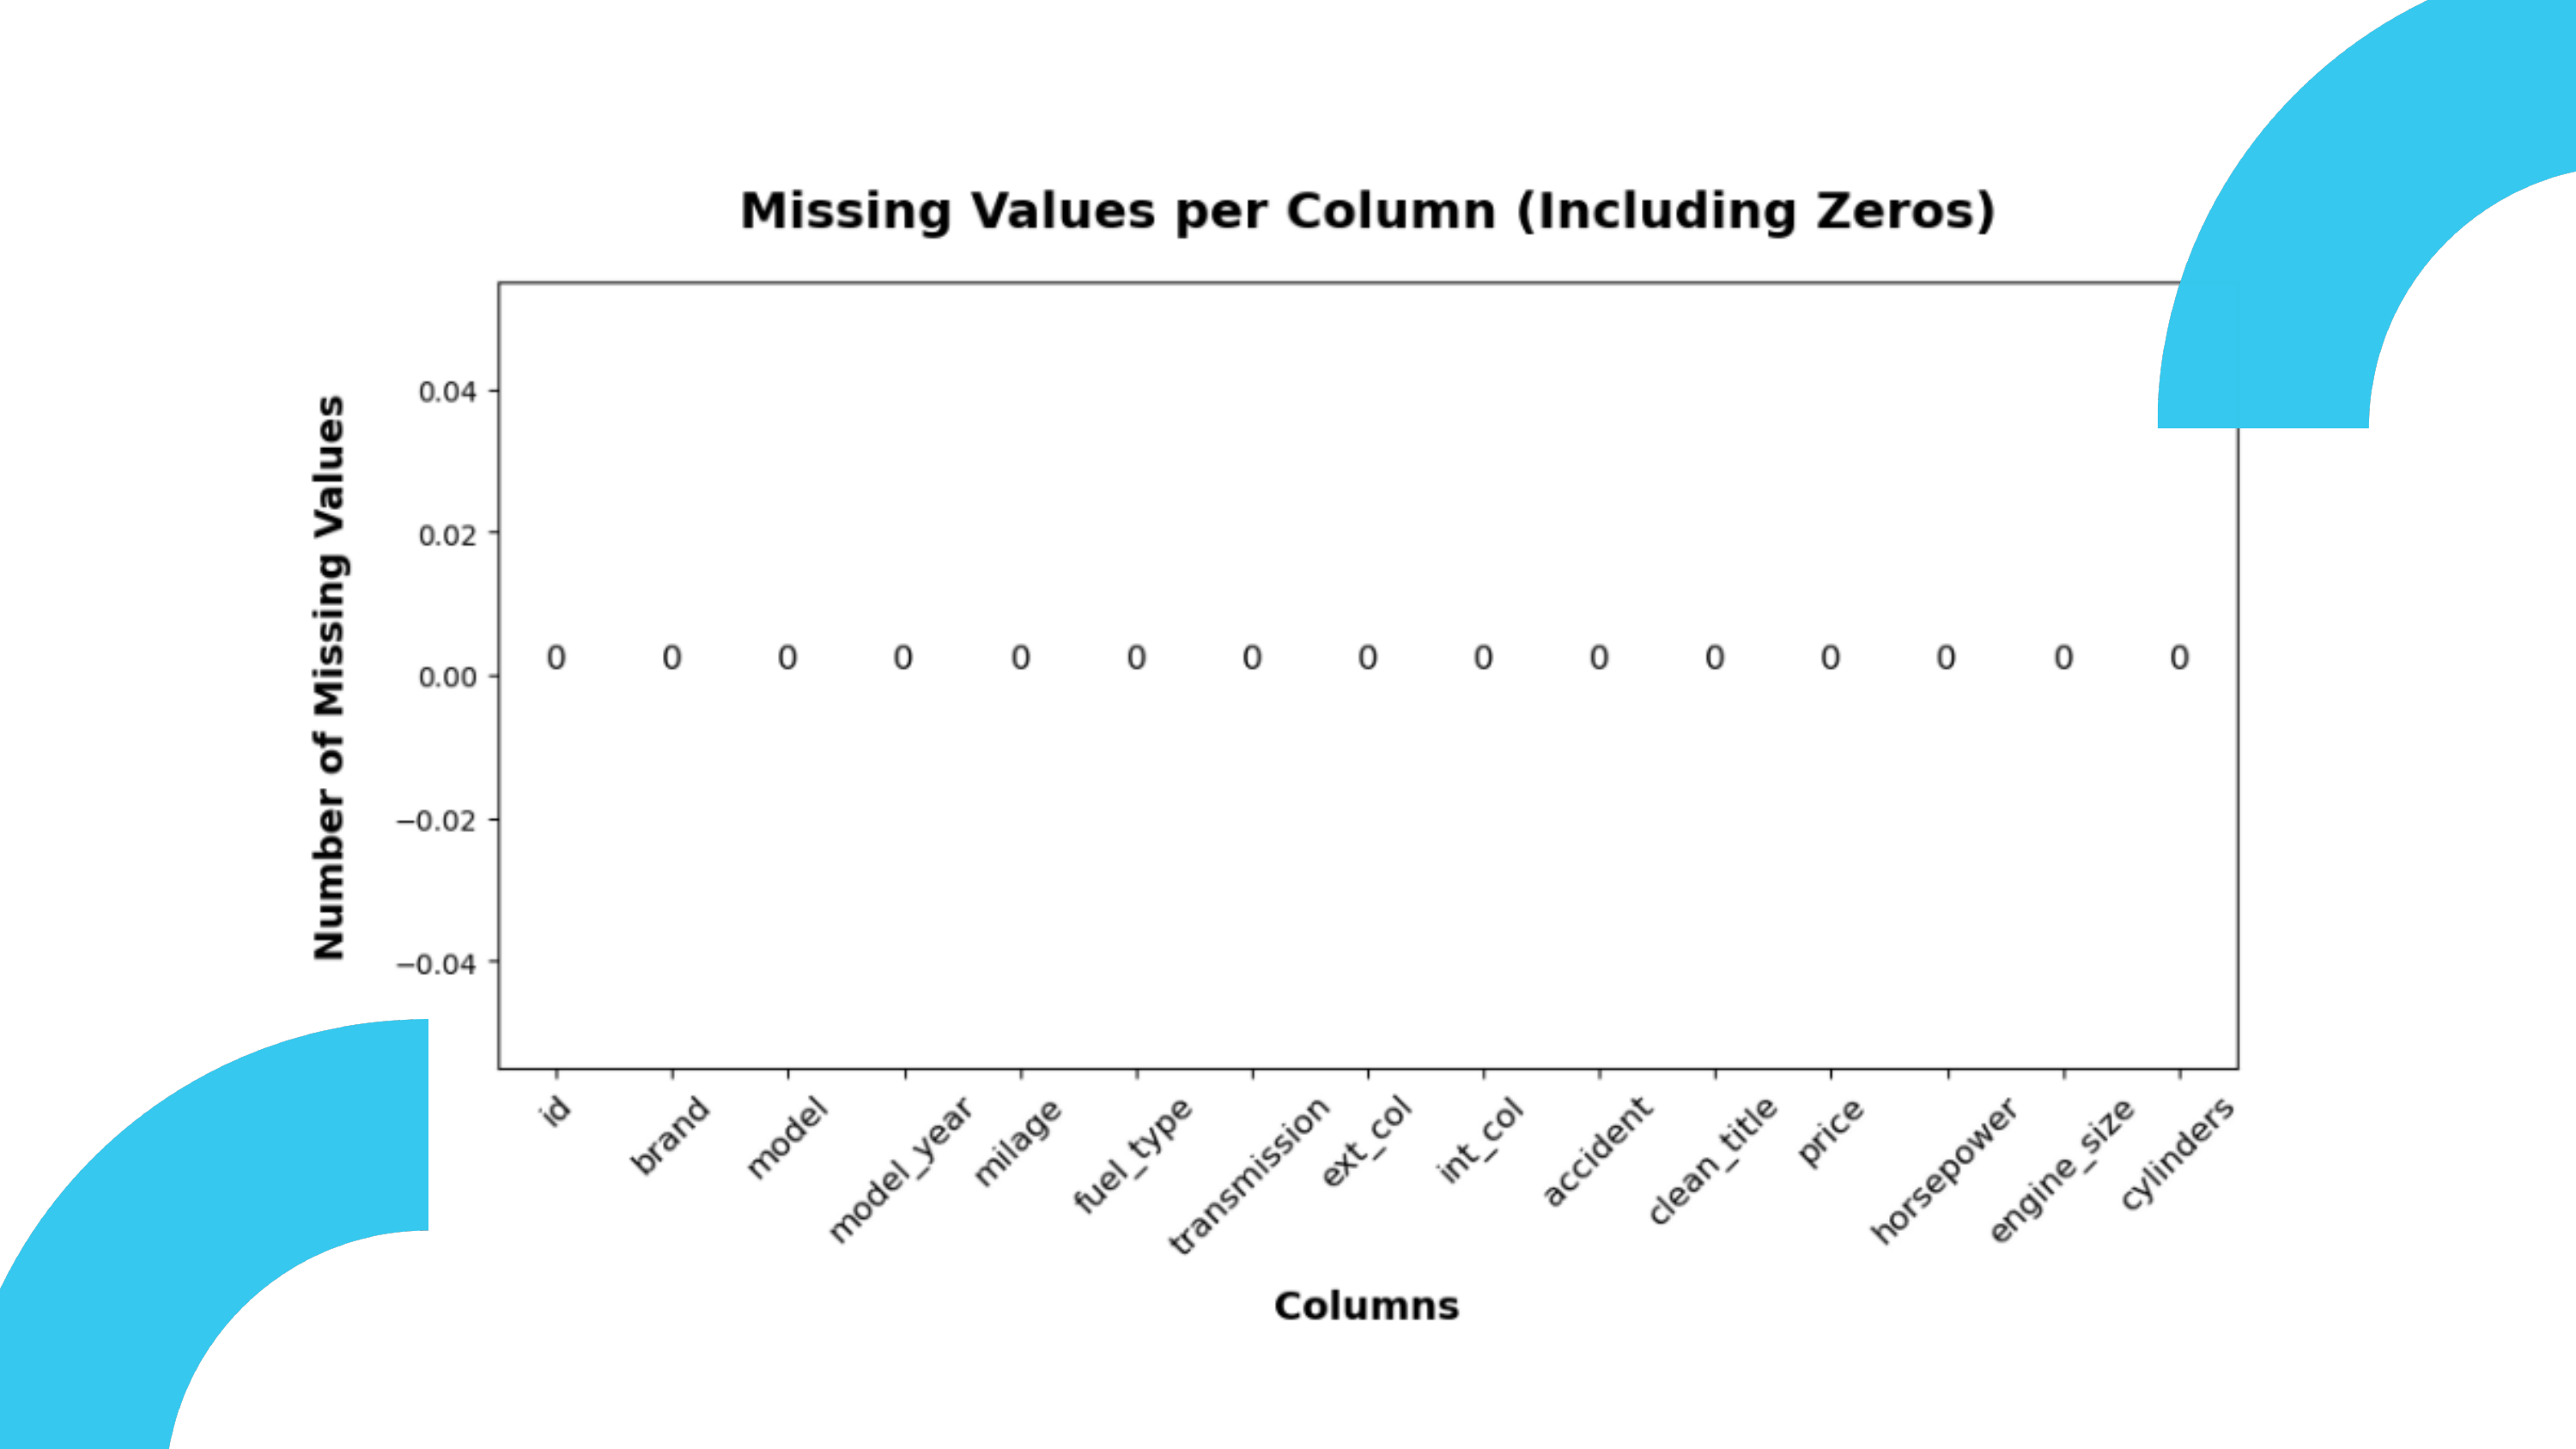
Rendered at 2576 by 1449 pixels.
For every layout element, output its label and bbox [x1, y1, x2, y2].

text_box [2157, 0, 2576, 428]
text_box [274, 171, 2302, 1342]
text_box [0, 1019, 428, 1449]
